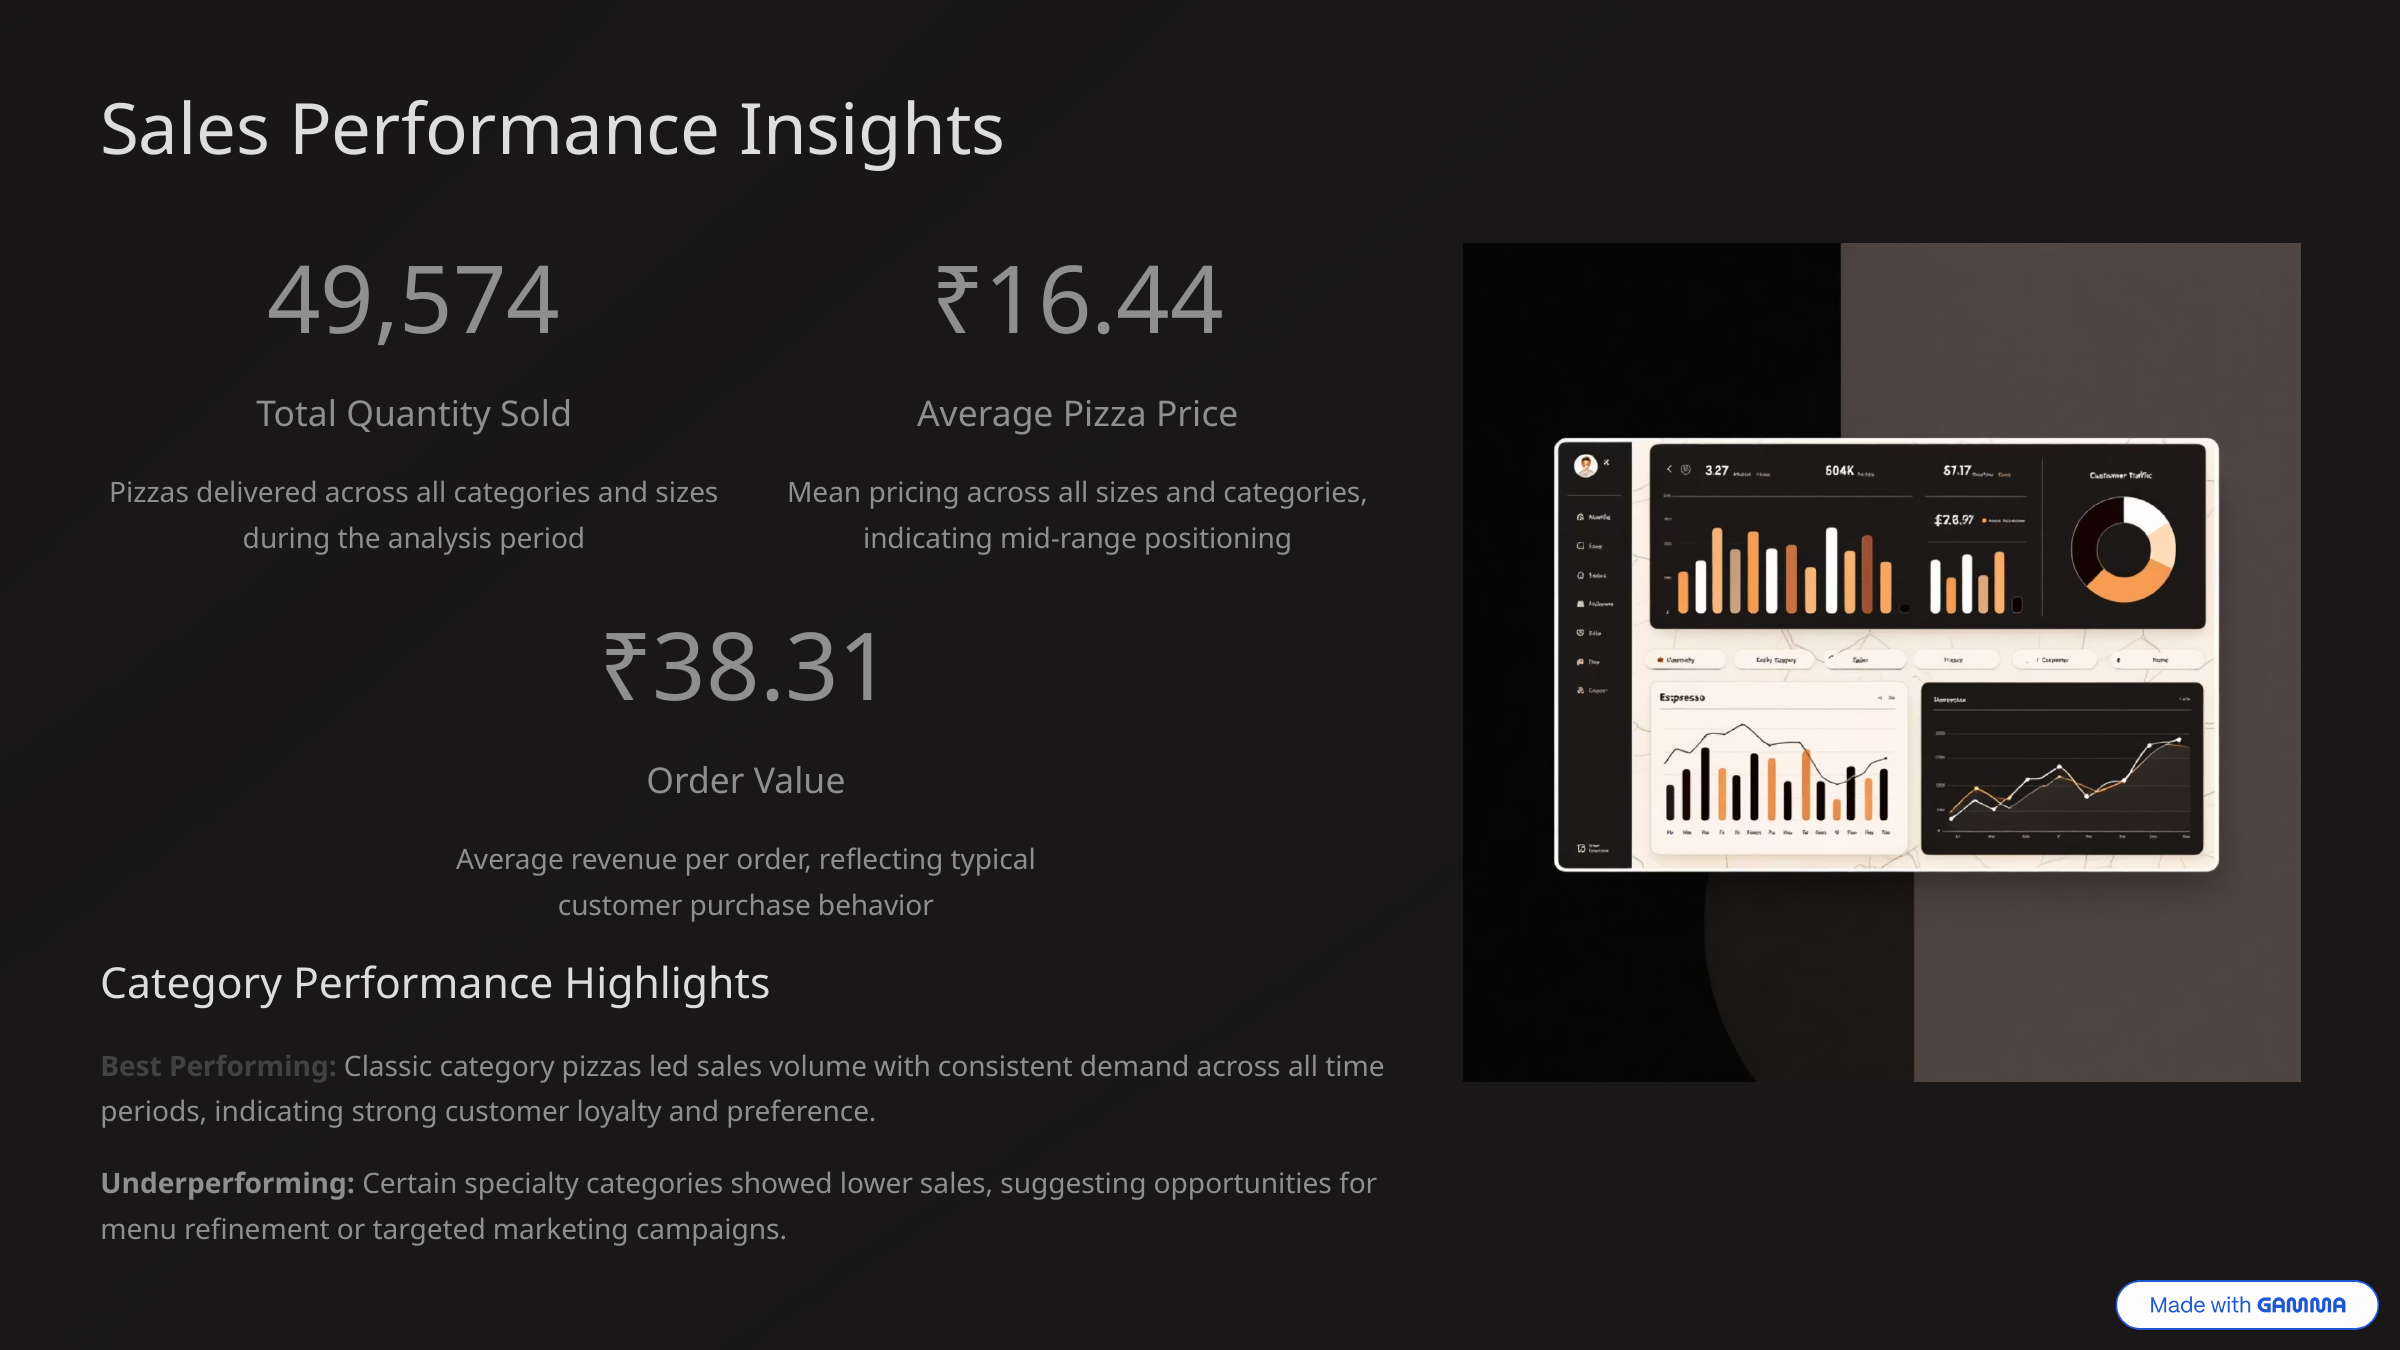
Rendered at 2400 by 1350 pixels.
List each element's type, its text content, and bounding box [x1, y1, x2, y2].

text_box ₹16.44 [763, 258, 1392, 353]
text_box Average Pizza Price [898, 388, 1258, 434]
text_box Sales Performance Insights [100, 79, 1049, 169]
text_box Average revenue per order, reflecting typical customer purchase behavior [432, 829, 1060, 922]
text_box 49,574 [100, 258, 729, 353]
picture [1463, 243, 2301, 1082]
text_box Pizzas delivered across all categories and sizes during the analysis period [100, 462, 729, 554]
text_box Underperforming: Certain specialty categories showed lower sales, suggesting opportunities for menu refinement or targeted marketing campaigns. [100, 1153, 1392, 1246]
text_box Best Performing: Classic category pizzas led sales volume with consistent demand across all time periods, indicating strong customer loyalty and preference. [100, 1035, 1392, 1128]
picture [2106, 1271, 2389, 1339]
text_box Order Value [566, 755, 926, 801]
text_box Total Quantity Sold [235, 388, 594, 434]
text_box ₹38.31 [432, 625, 1060, 721]
text_box Category Performance Highlights [100, 953, 797, 1008]
text_box Mean pricing across all sizes and categories, indicating mid-range positioning [763, 462, 1392, 554]
